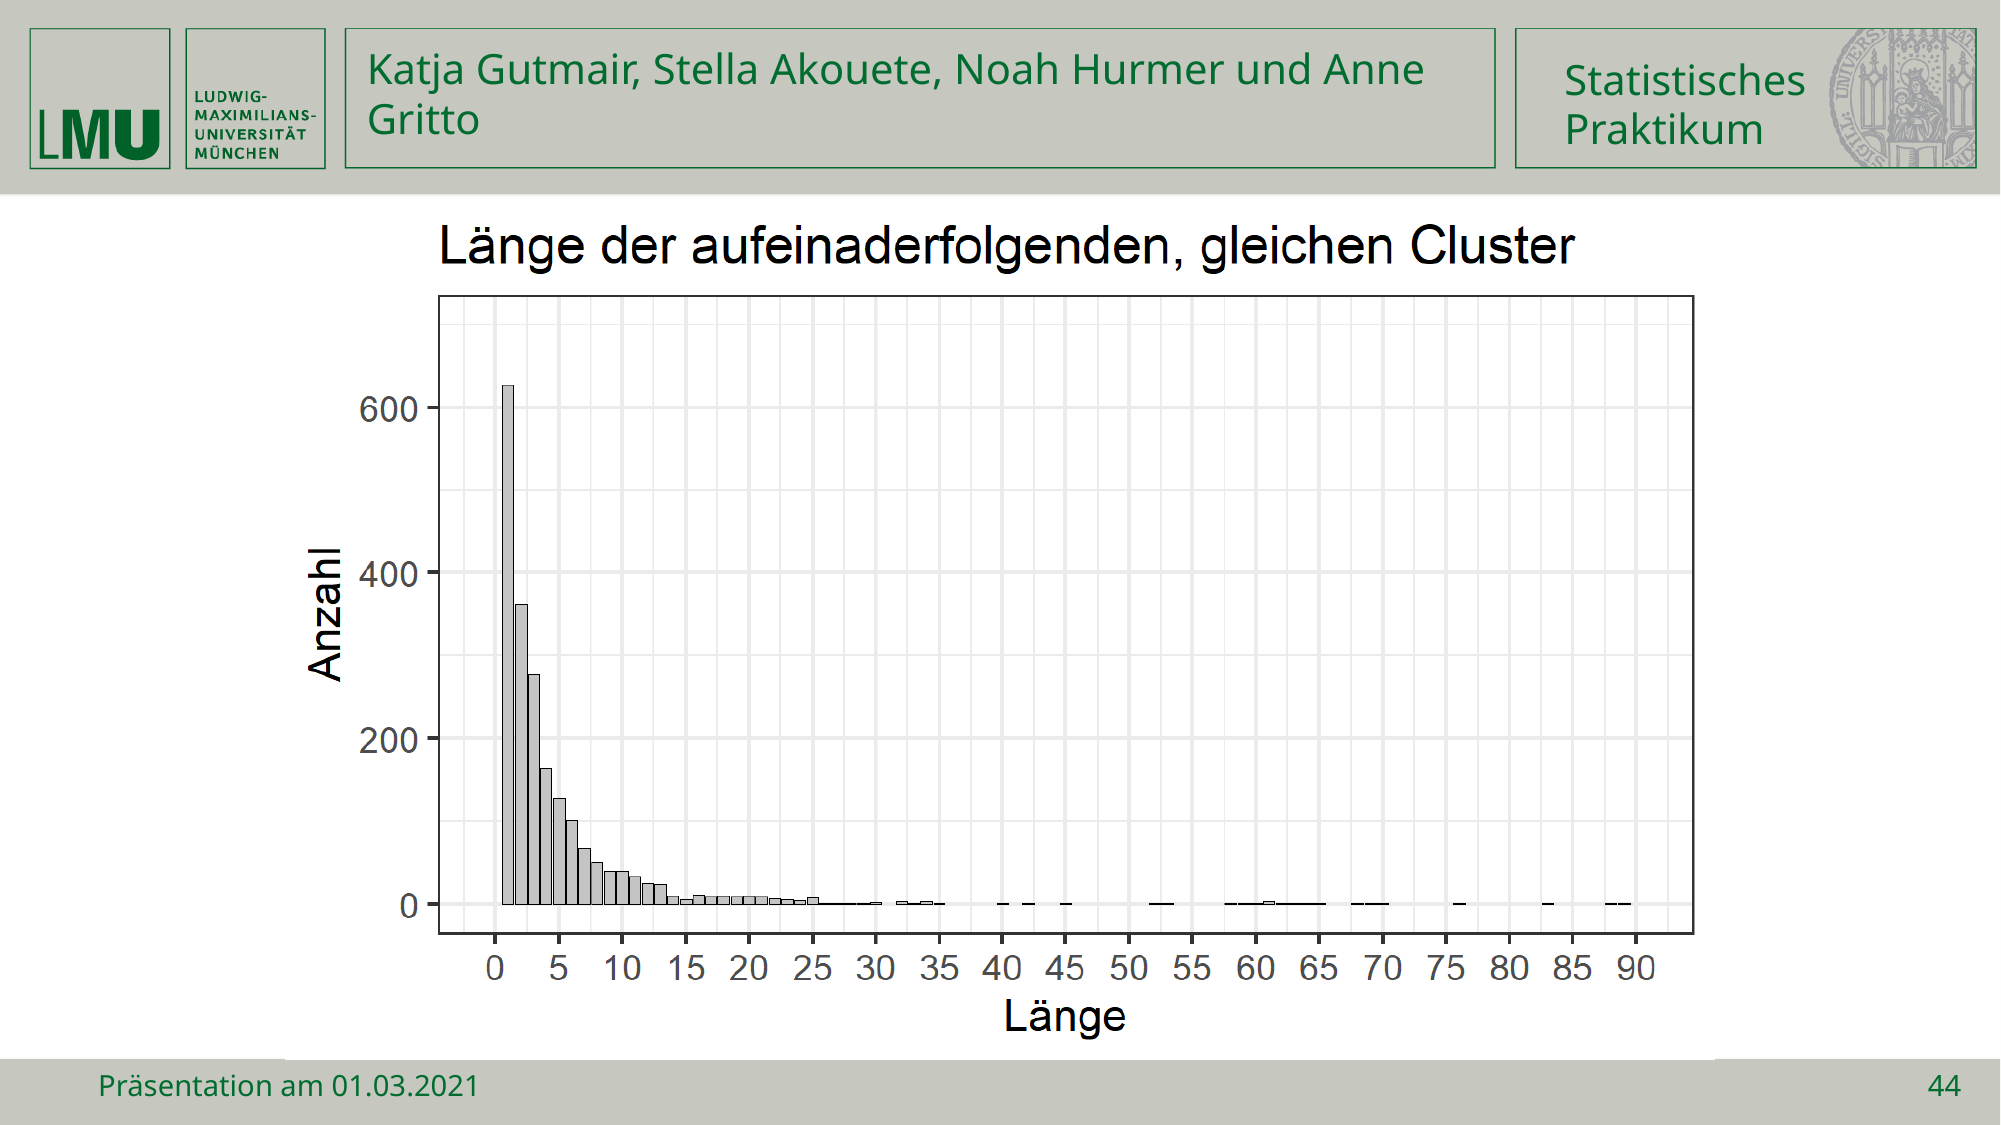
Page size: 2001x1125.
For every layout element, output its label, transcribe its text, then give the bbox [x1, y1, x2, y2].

text_box Statistisches Praktikum [1549, 46, 1833, 161]
text_box 44 [1803, 1059, 1977, 1108]
picture [0, 0, 2001, 1125]
text_box Katja Gutmair, Stella Akouete, Noah Hurmer und Anne Gritto [352, 74, 1463, 150]
text_box [1525, 30, 1821, 161]
picture [285, 201, 1715, 1060]
text_box Präsentation am 01.03.2021 [83, 1059, 1775, 1108]
